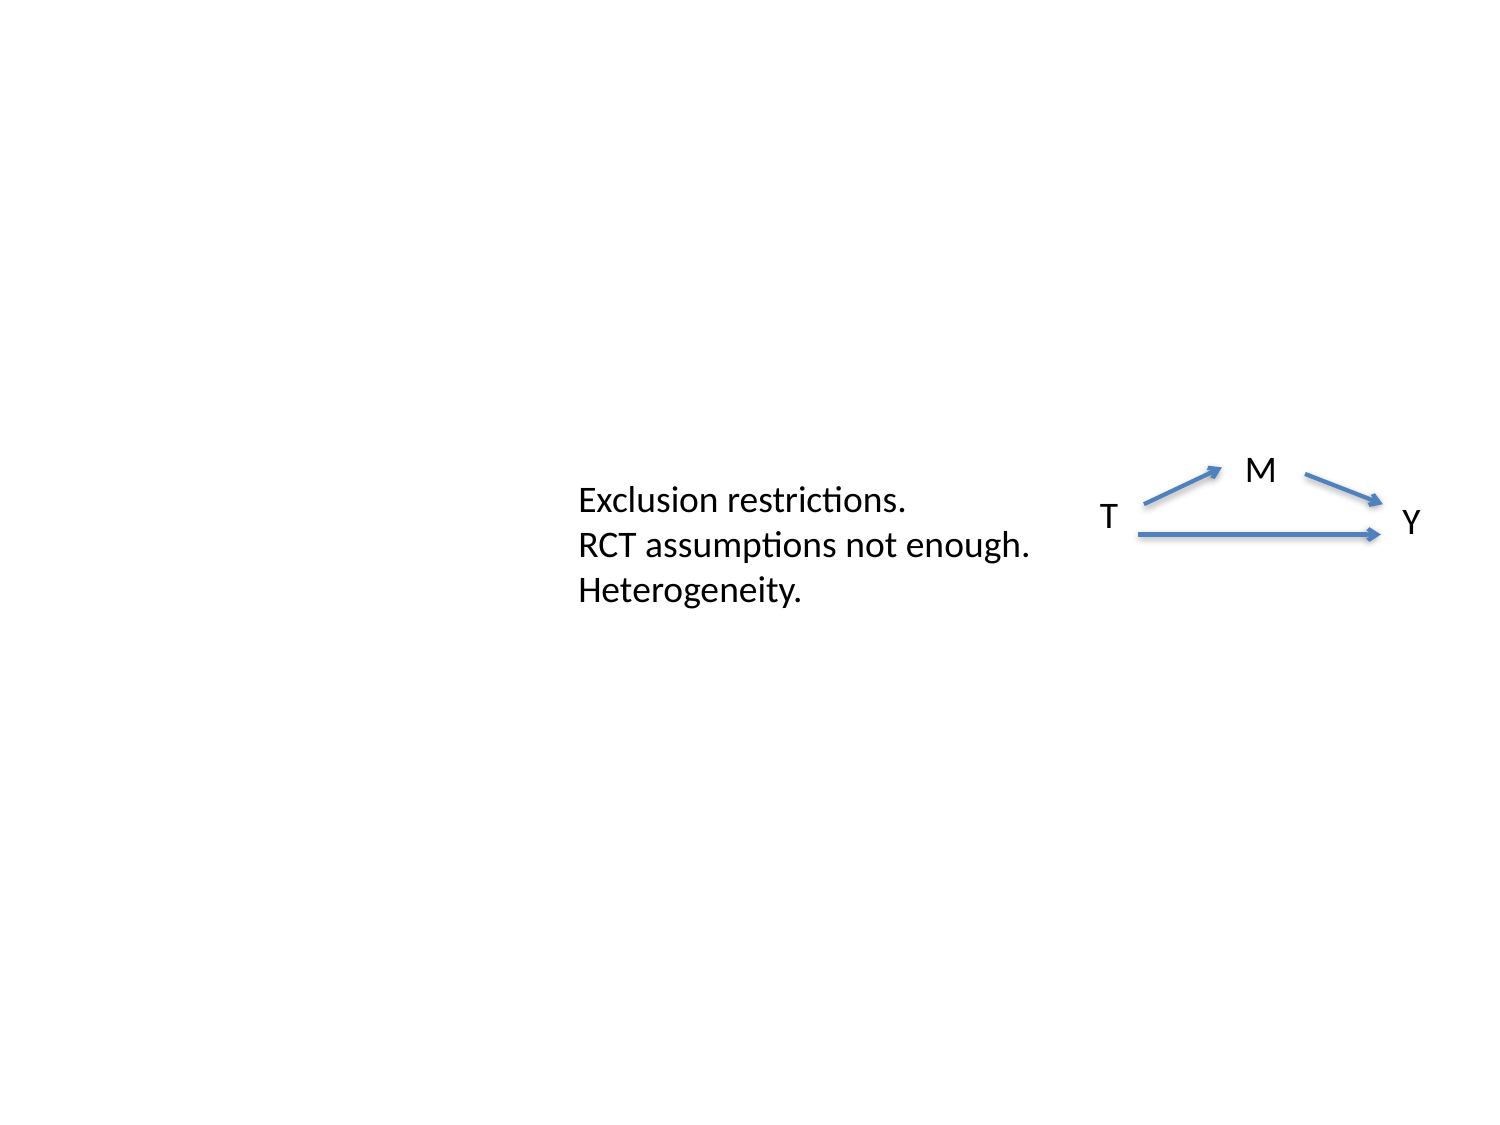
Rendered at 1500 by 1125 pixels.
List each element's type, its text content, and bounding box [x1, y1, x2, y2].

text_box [1304, 473, 1384, 505]
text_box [1143, 467, 1223, 505]
text_box Exclusion restrictions. RCT assumptions not enough. Heterogeneity. [563, 467, 1047, 618]
text_box Y [1387, 489, 1439, 550]
text_box M [1230, 437, 1296, 497]
text_box T [1085, 483, 1151, 544]
